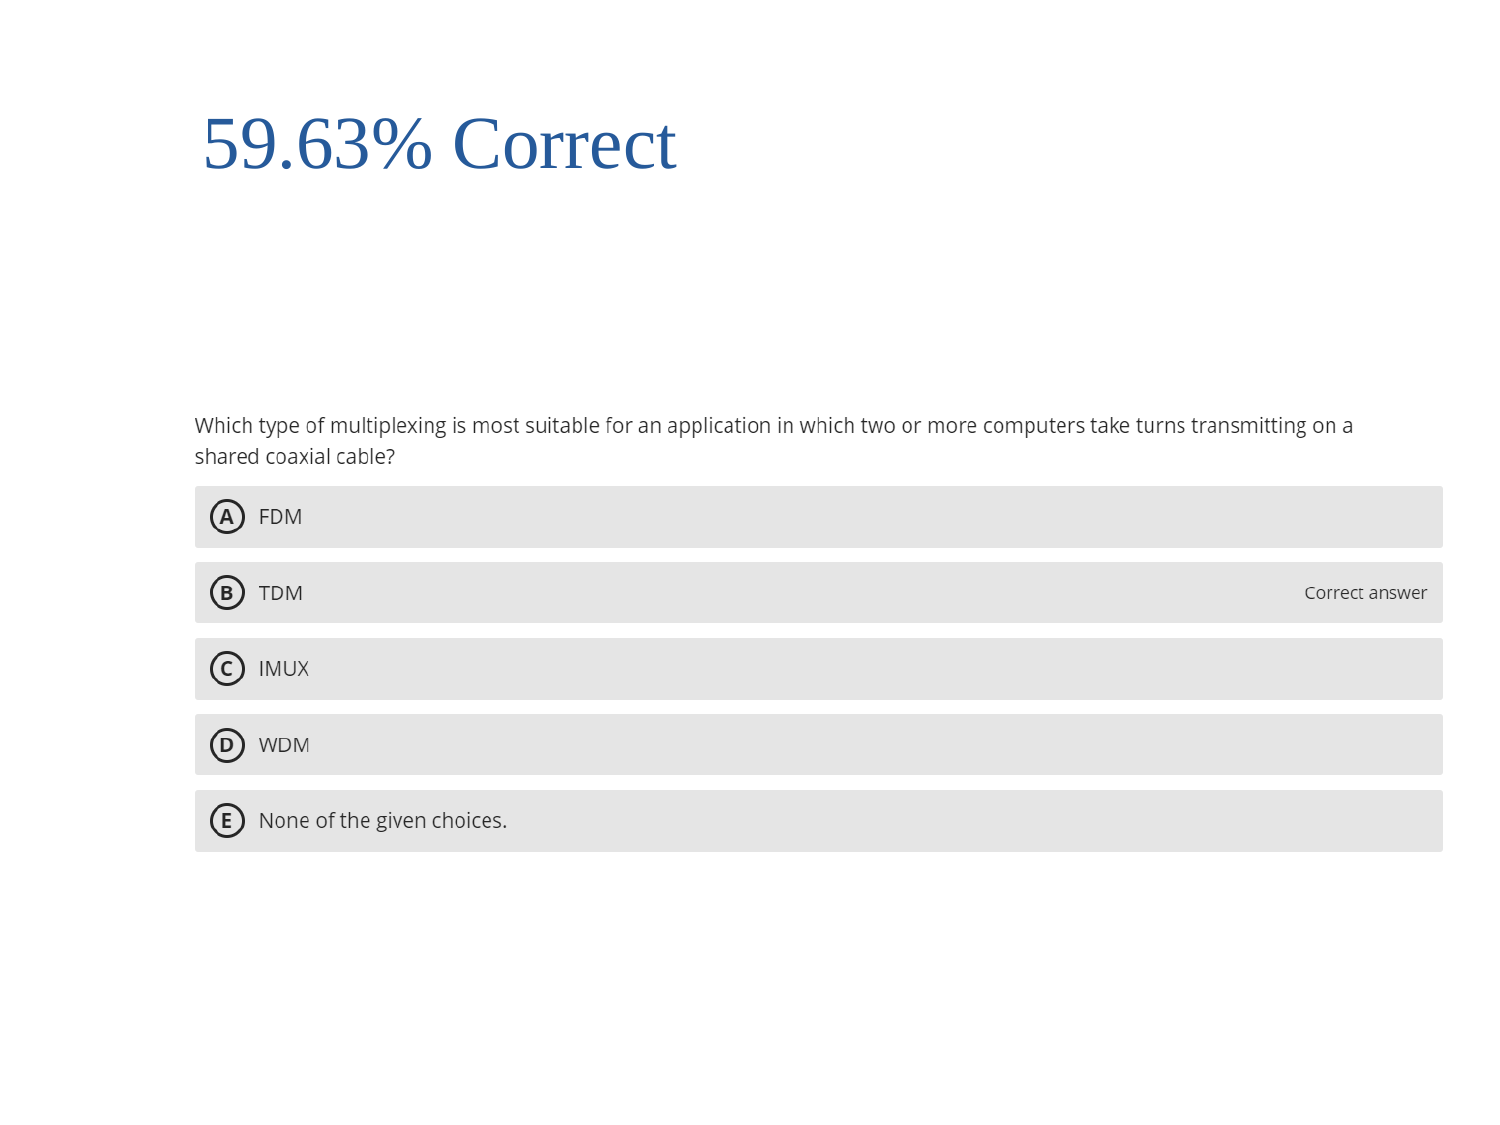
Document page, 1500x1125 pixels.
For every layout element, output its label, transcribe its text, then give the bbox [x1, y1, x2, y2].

picture [187, 409, 1451, 858]
title 59.63% Correct [187, 45, 1450, 233]
